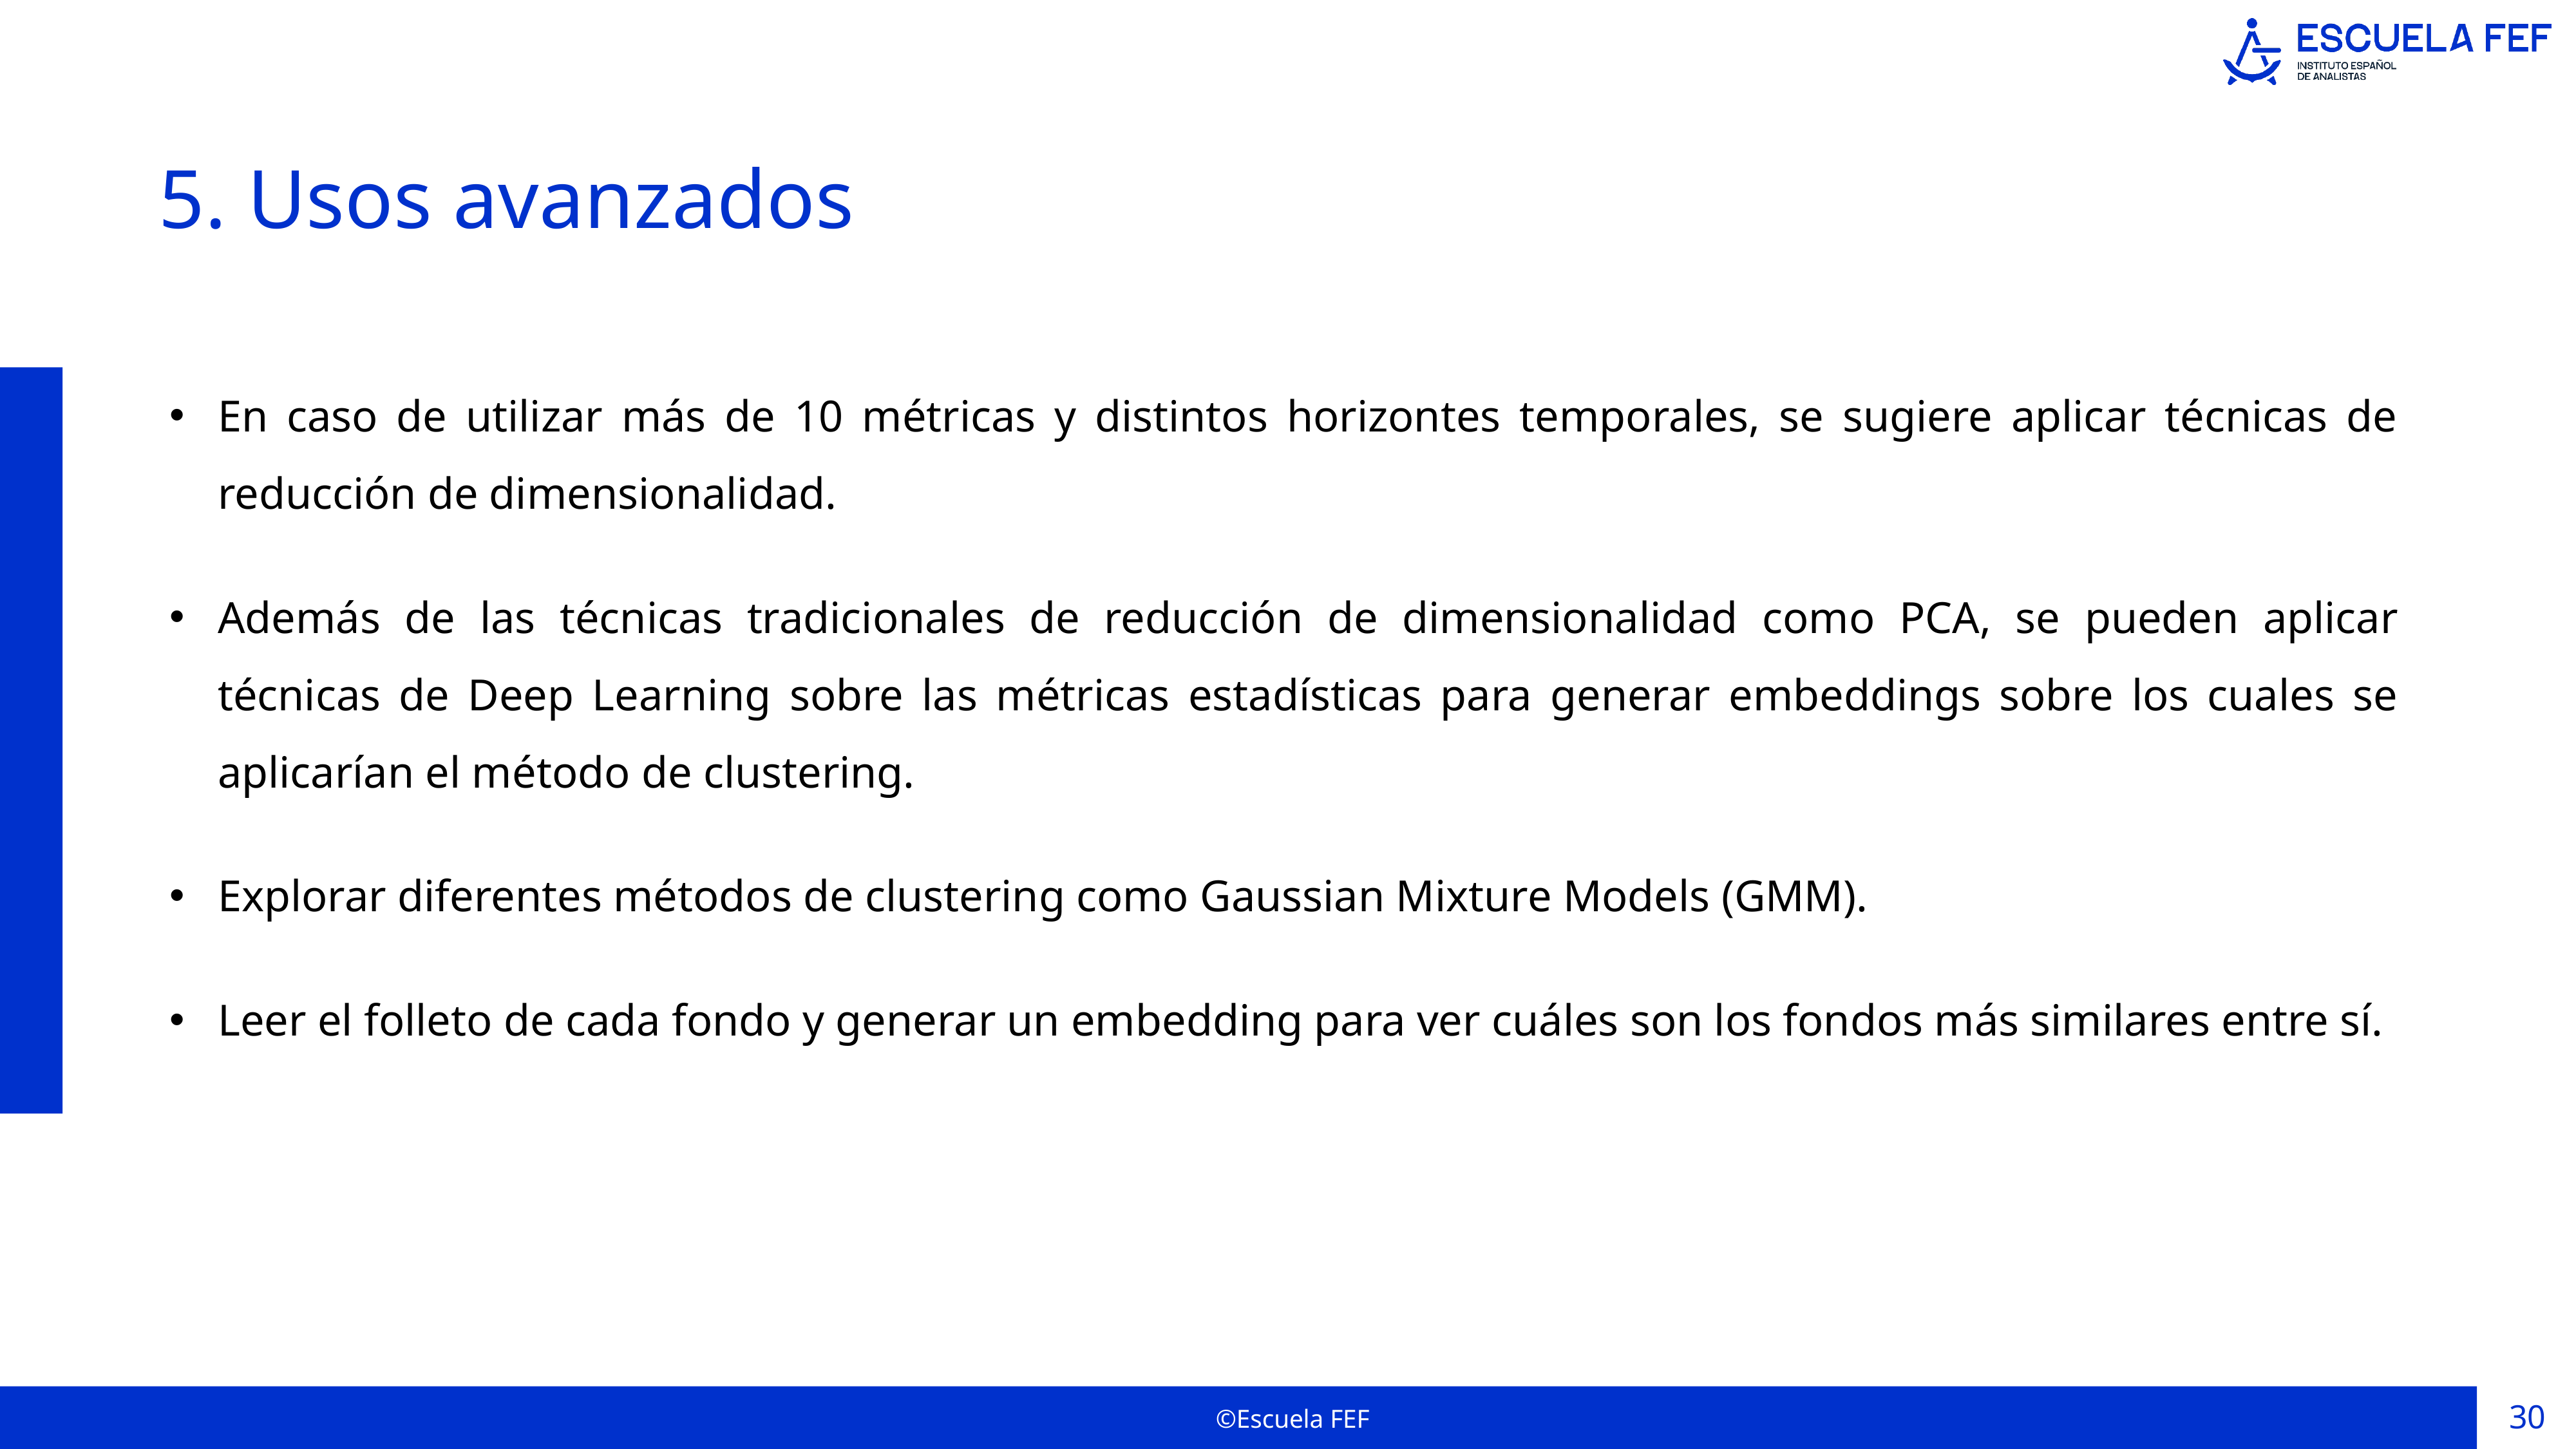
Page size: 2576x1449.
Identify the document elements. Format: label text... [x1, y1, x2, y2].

text_box [0, 367, 63, 1114]
picture [2223, 18, 2552, 85]
text_box 5. Usos avanzados [149, 142, 2105, 249]
text_box En caso de utilizar más de 10 métricas y distintos horizontes temporales, se sugiere aplicar técnicas de reducción de dimensionalidad. Además de las técnicas tradicionales de reducción de dimensionalidad como PCA, se pueden aplicar técnicas de Deep Learning sobre las métricas estadísticas para generar embeddings sobre los cuales se aplicarían el método de clustering. Explorar diferentes métodos de clustering como Gaussian Mixture Models (GMM). Leer el folleto de cada fondo y generar un embedding para ver cuáles son los fondos más similares entre sí. [169, 363, 2401, 1045]
